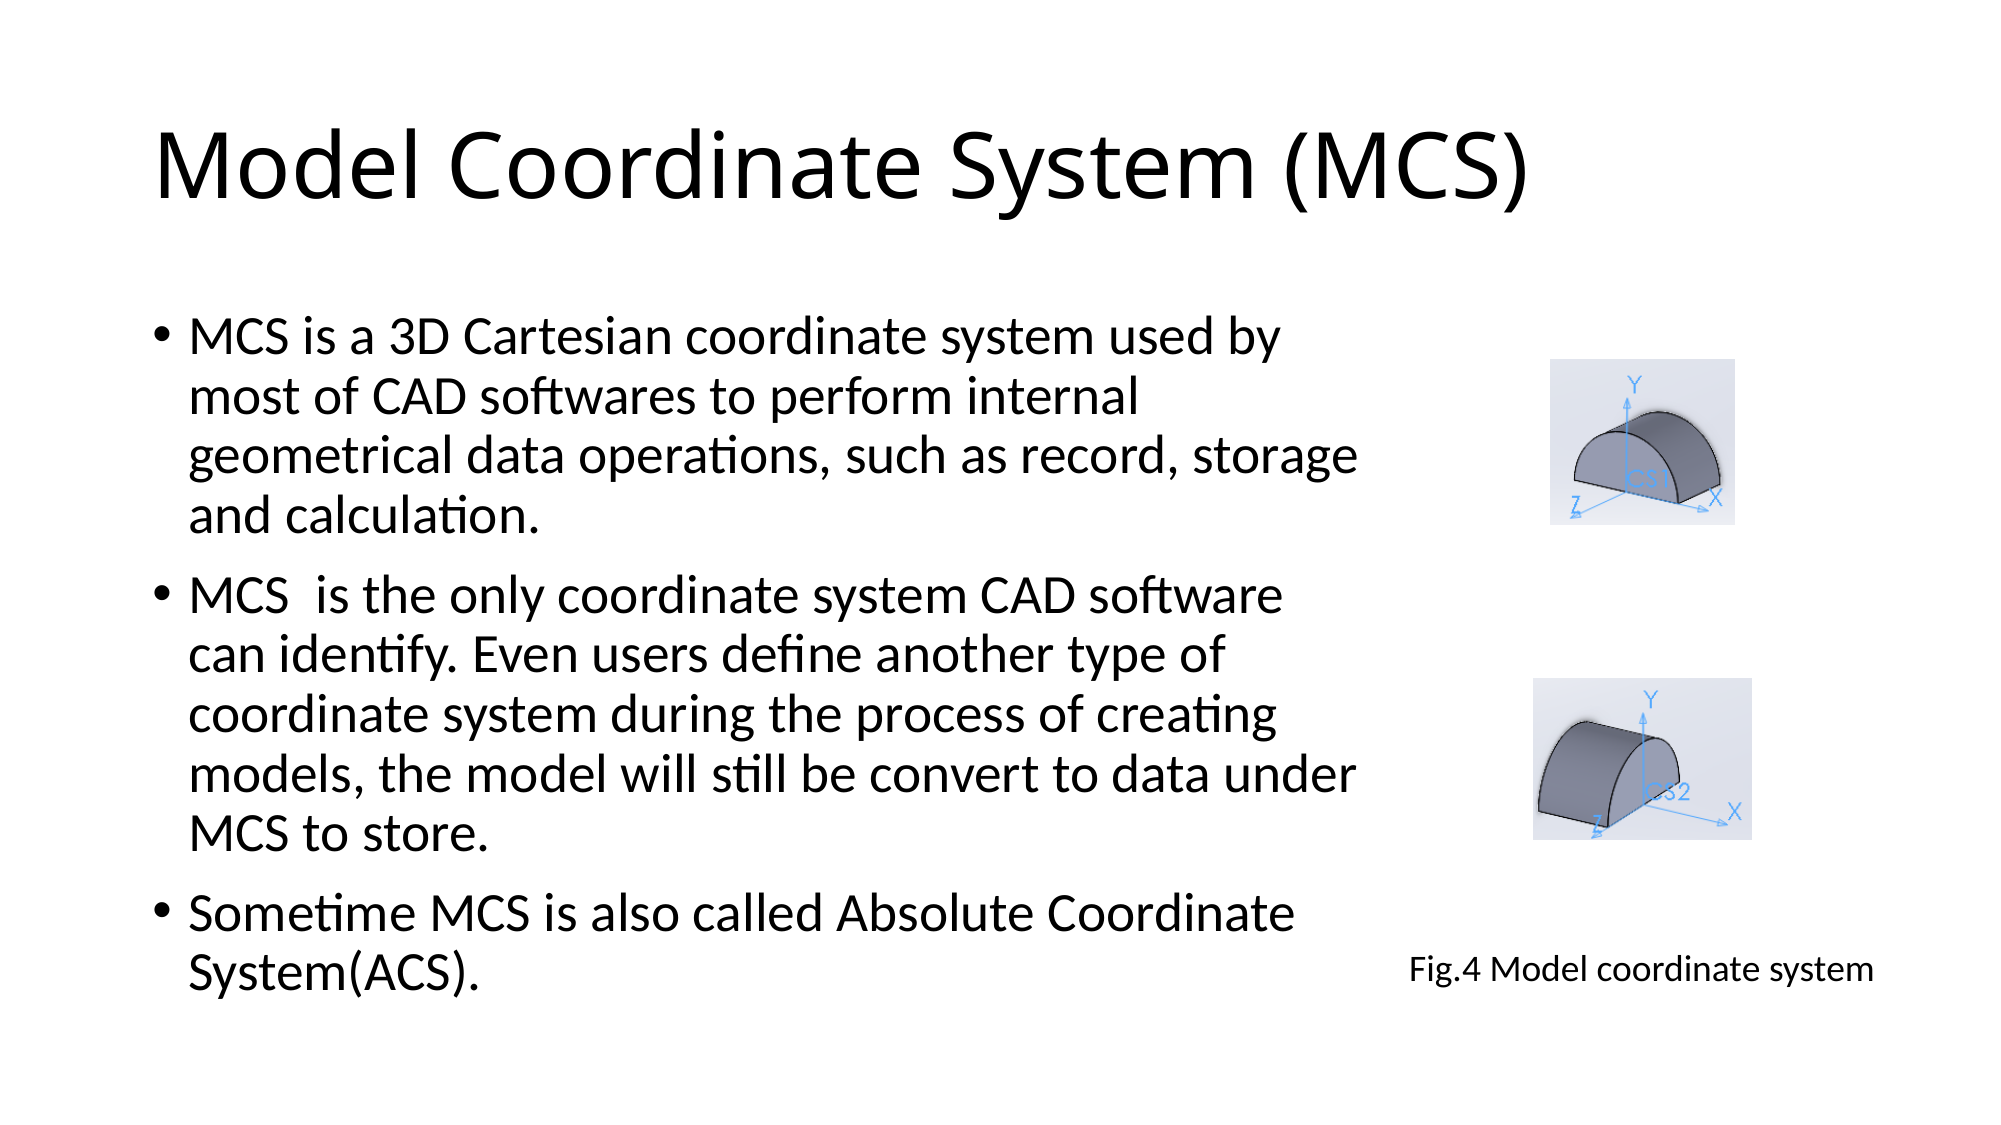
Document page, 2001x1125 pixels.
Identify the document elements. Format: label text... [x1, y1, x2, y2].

text_box Fig.4 Model coordinate system [1394, 936, 1891, 996]
picture [1550, 359, 1735, 526]
picture [1532, 678, 1752, 840]
list MCS is a 3D Cartesian coordinate system used by most of CAD softwares to perform internal geometrical data operations, such as record, storage and calculation. MCS is the only coordinate system CAD software can identify. Even users define another type of coordinate system during the process of creating models, the model will still be convert to data under MCS to store. Sometime MCS is also called Absolute Coordinate System(ACS). [137, 299, 1391, 1014]
title Model Coordinate System (MCS) [137, 59, 1863, 278]
